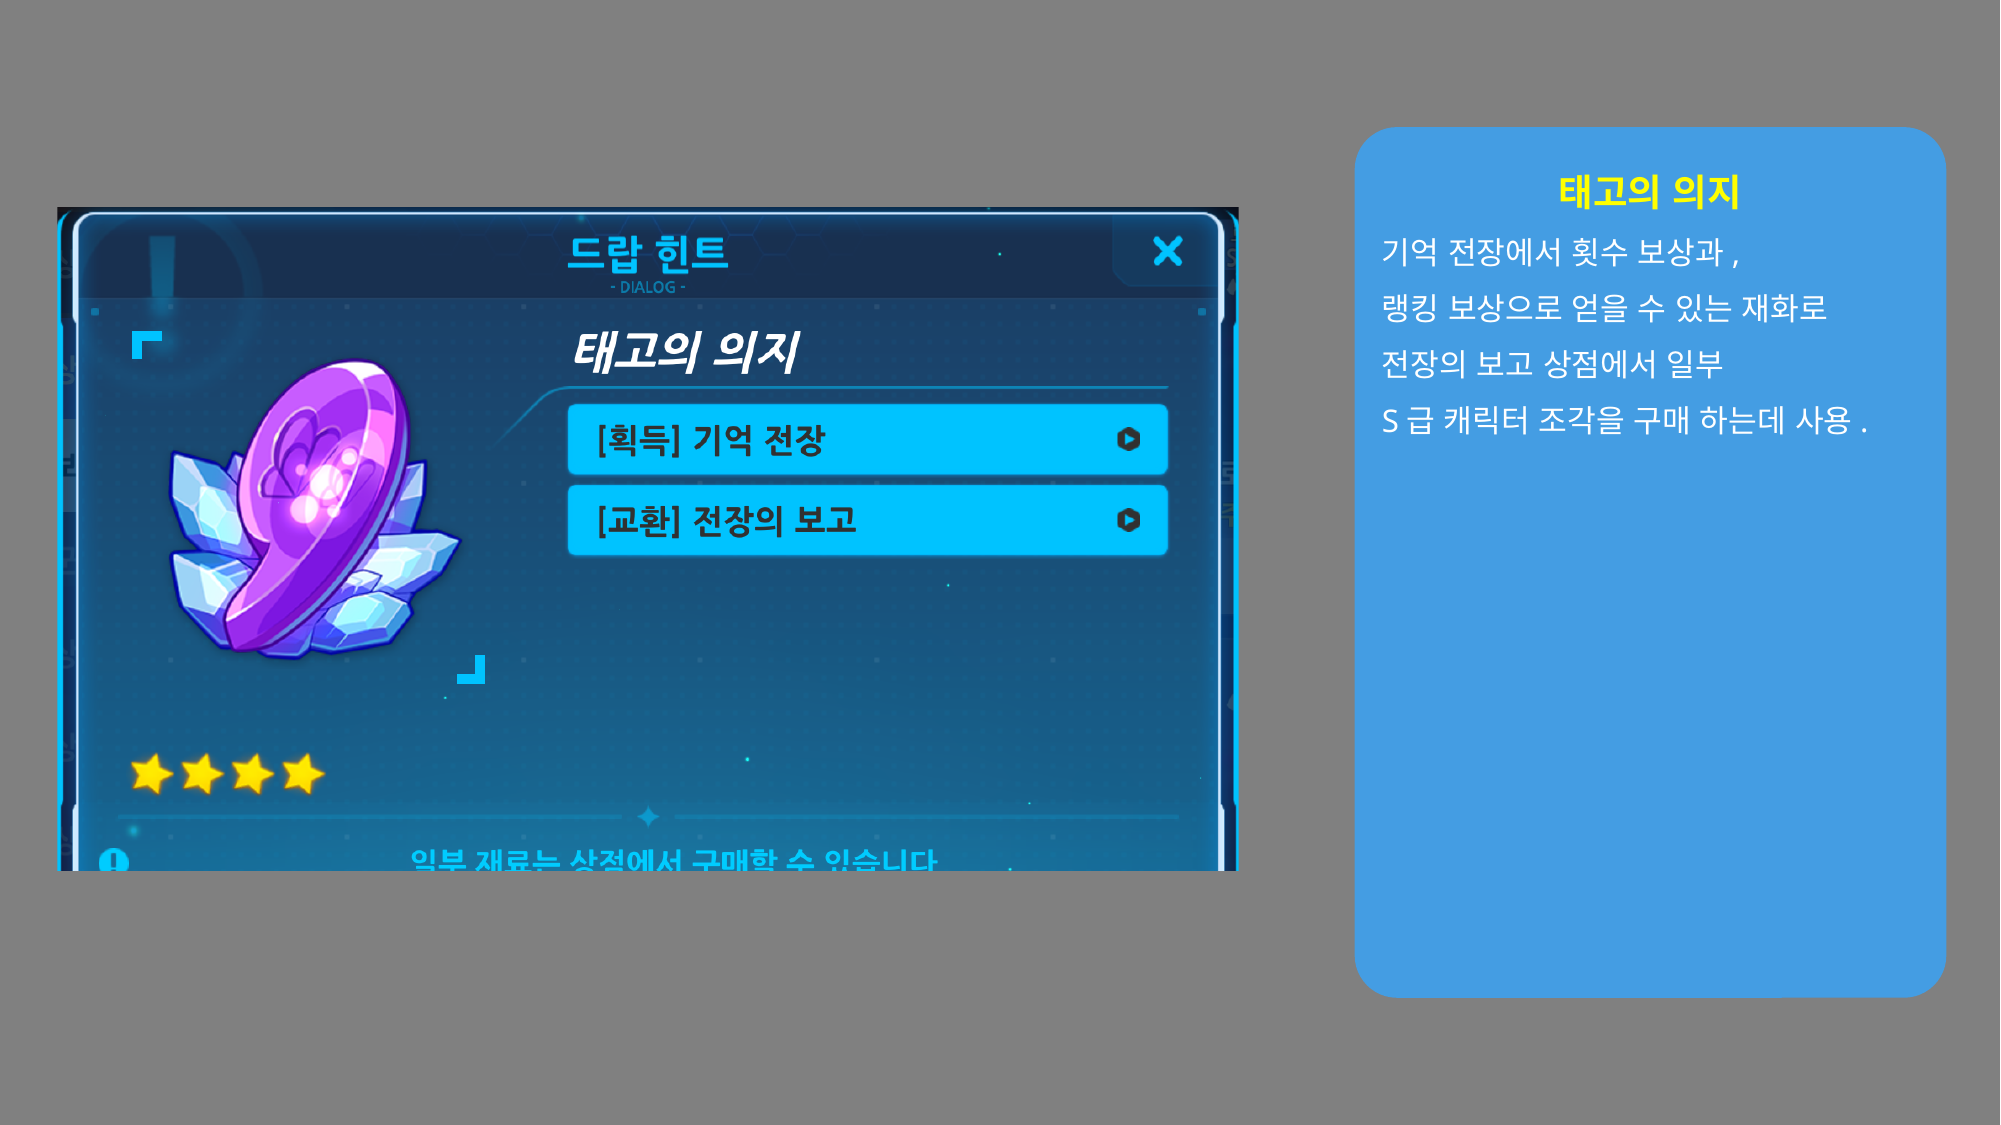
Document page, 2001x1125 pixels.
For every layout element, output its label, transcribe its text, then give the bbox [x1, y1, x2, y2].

picture [796, 859, 807, 863]
picture [749, 857, 755, 871]
picture [57, 207, 1239, 871]
text_box 태고의 의지 기억 전장에서 횟수 보상과, 랭킹 보상으로 얻을 수 있는 재화로 전장의 보고 상점에서 일부 S급 캐릭터 조각을 구매 하는데 사용. [1353, 126, 1948, 999]
picture [709, 867, 722, 871]
